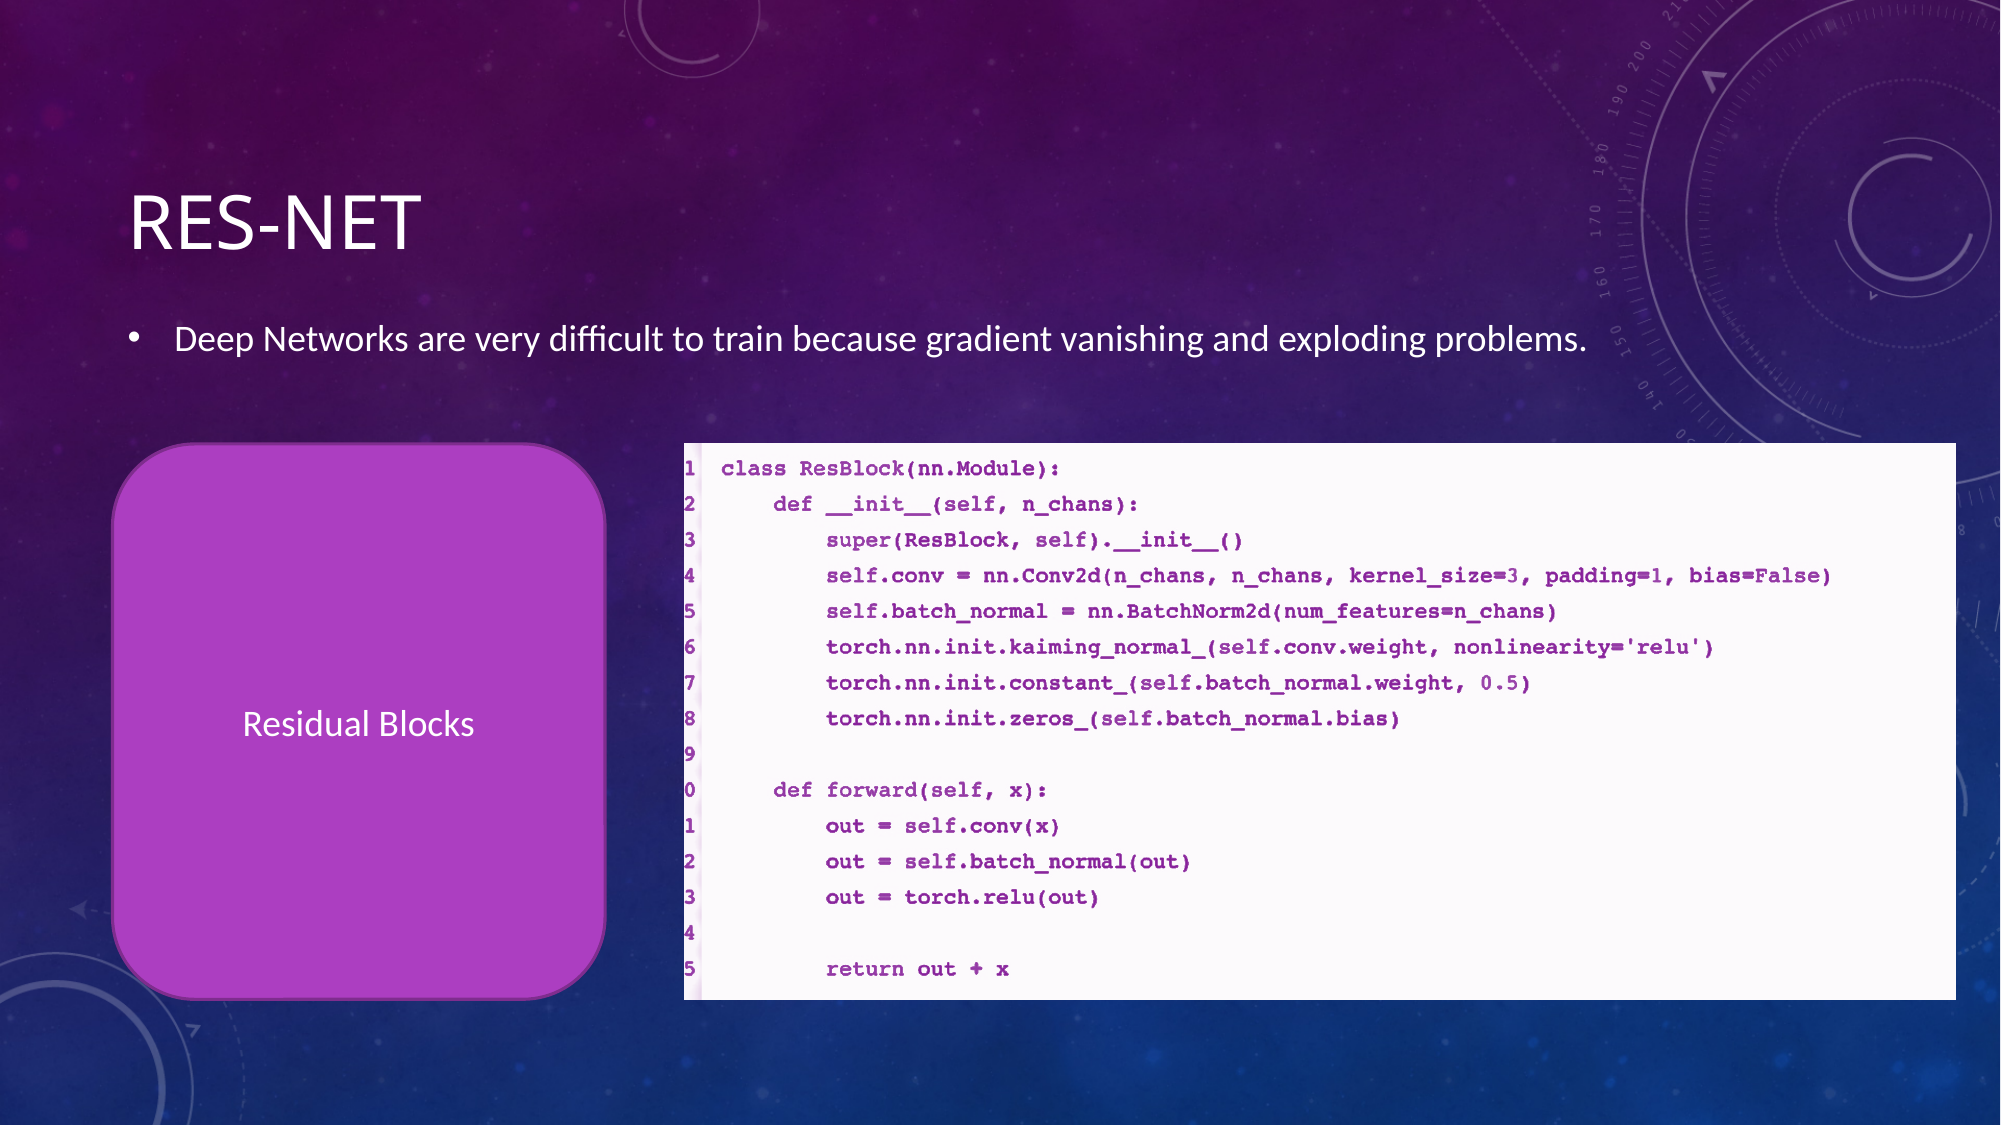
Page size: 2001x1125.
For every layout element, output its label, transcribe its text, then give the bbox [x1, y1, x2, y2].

list Deep Networks are very difficult to train because gradient vanishing and exploding problems. [112, 306, 1775, 950]
picture [0, 0, 2001, 1125]
text_box Residual Blocks [110, 442, 607, 1001]
title Res-net [112, 99, 1775, 306]
